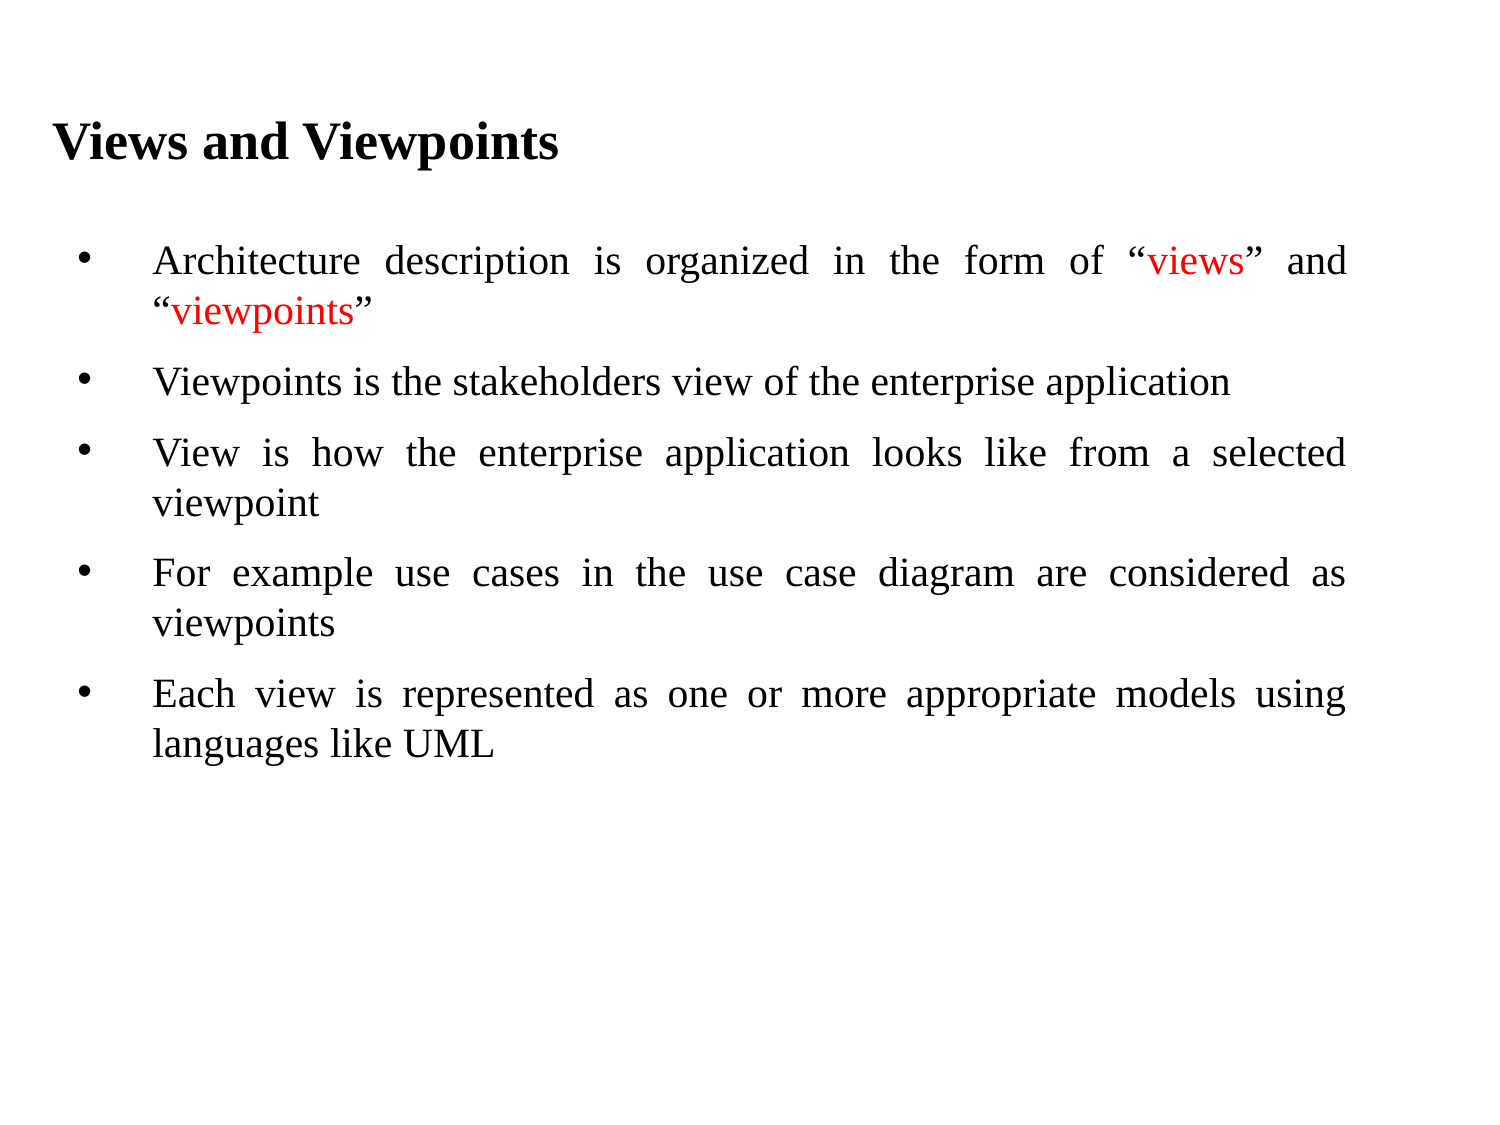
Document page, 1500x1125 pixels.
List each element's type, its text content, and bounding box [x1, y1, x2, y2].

title Views and Viewpoints [37, 75, 1200, 200]
list Architecture description is organized in the form of “views” and “viewpoints” Viewpoints is the stakeholders view of the enterprise application View is how the enterprise application looks like from a selected viewpoint For example use cases in the use case diagram are considered as viewpoints Each view is represented as one or more appropriate models using languages like UML [62, 224, 1363, 1000]
